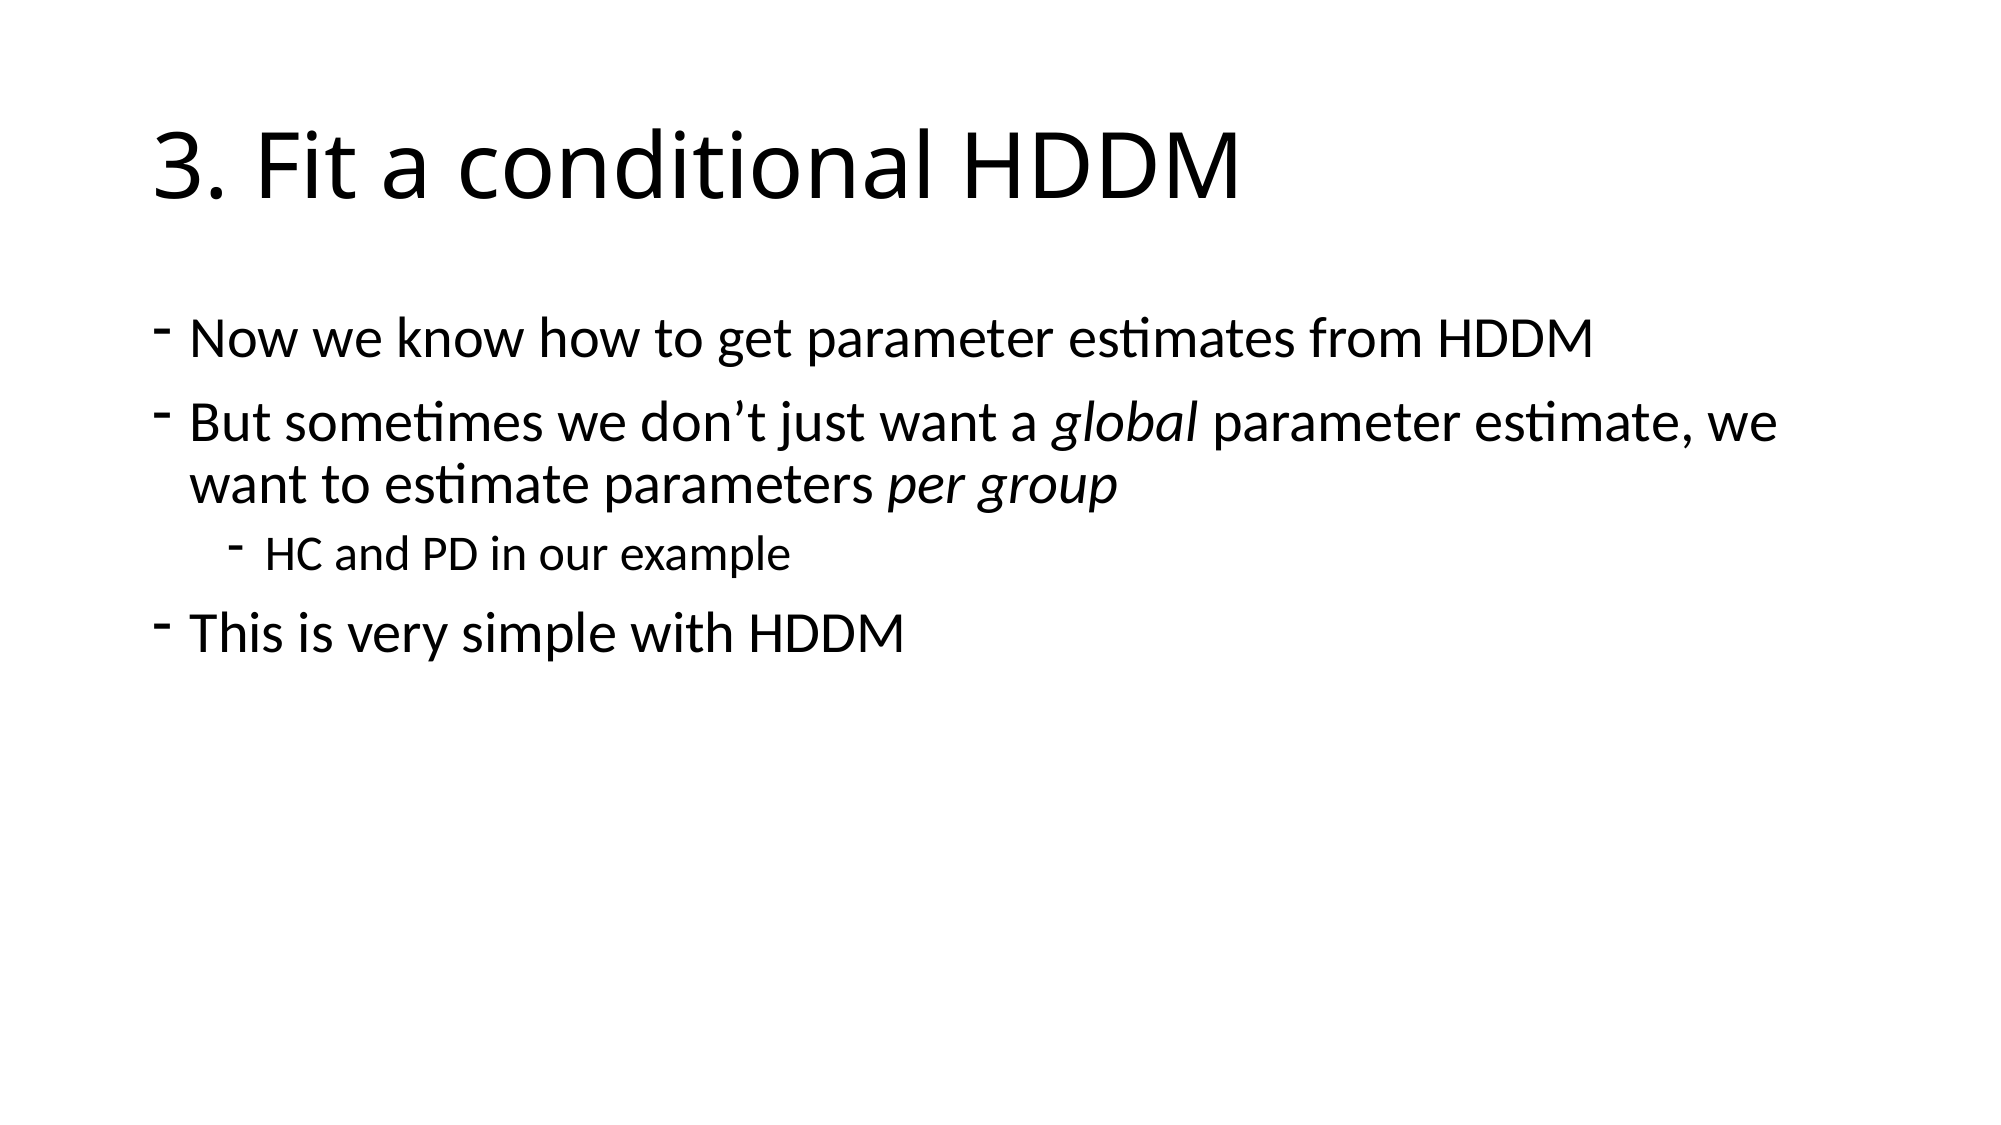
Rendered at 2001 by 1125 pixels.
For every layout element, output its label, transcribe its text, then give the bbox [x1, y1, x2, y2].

title 3. Fit a conditional HDDM [137, 59, 1863, 278]
list Now we know how to get parameter estimates from HDDM But sometimes we don’t just want a global parameter estimate, we want to estimate parameters per group HC and PD in our example This is very simple with HDDM [137, 299, 1863, 1014]
